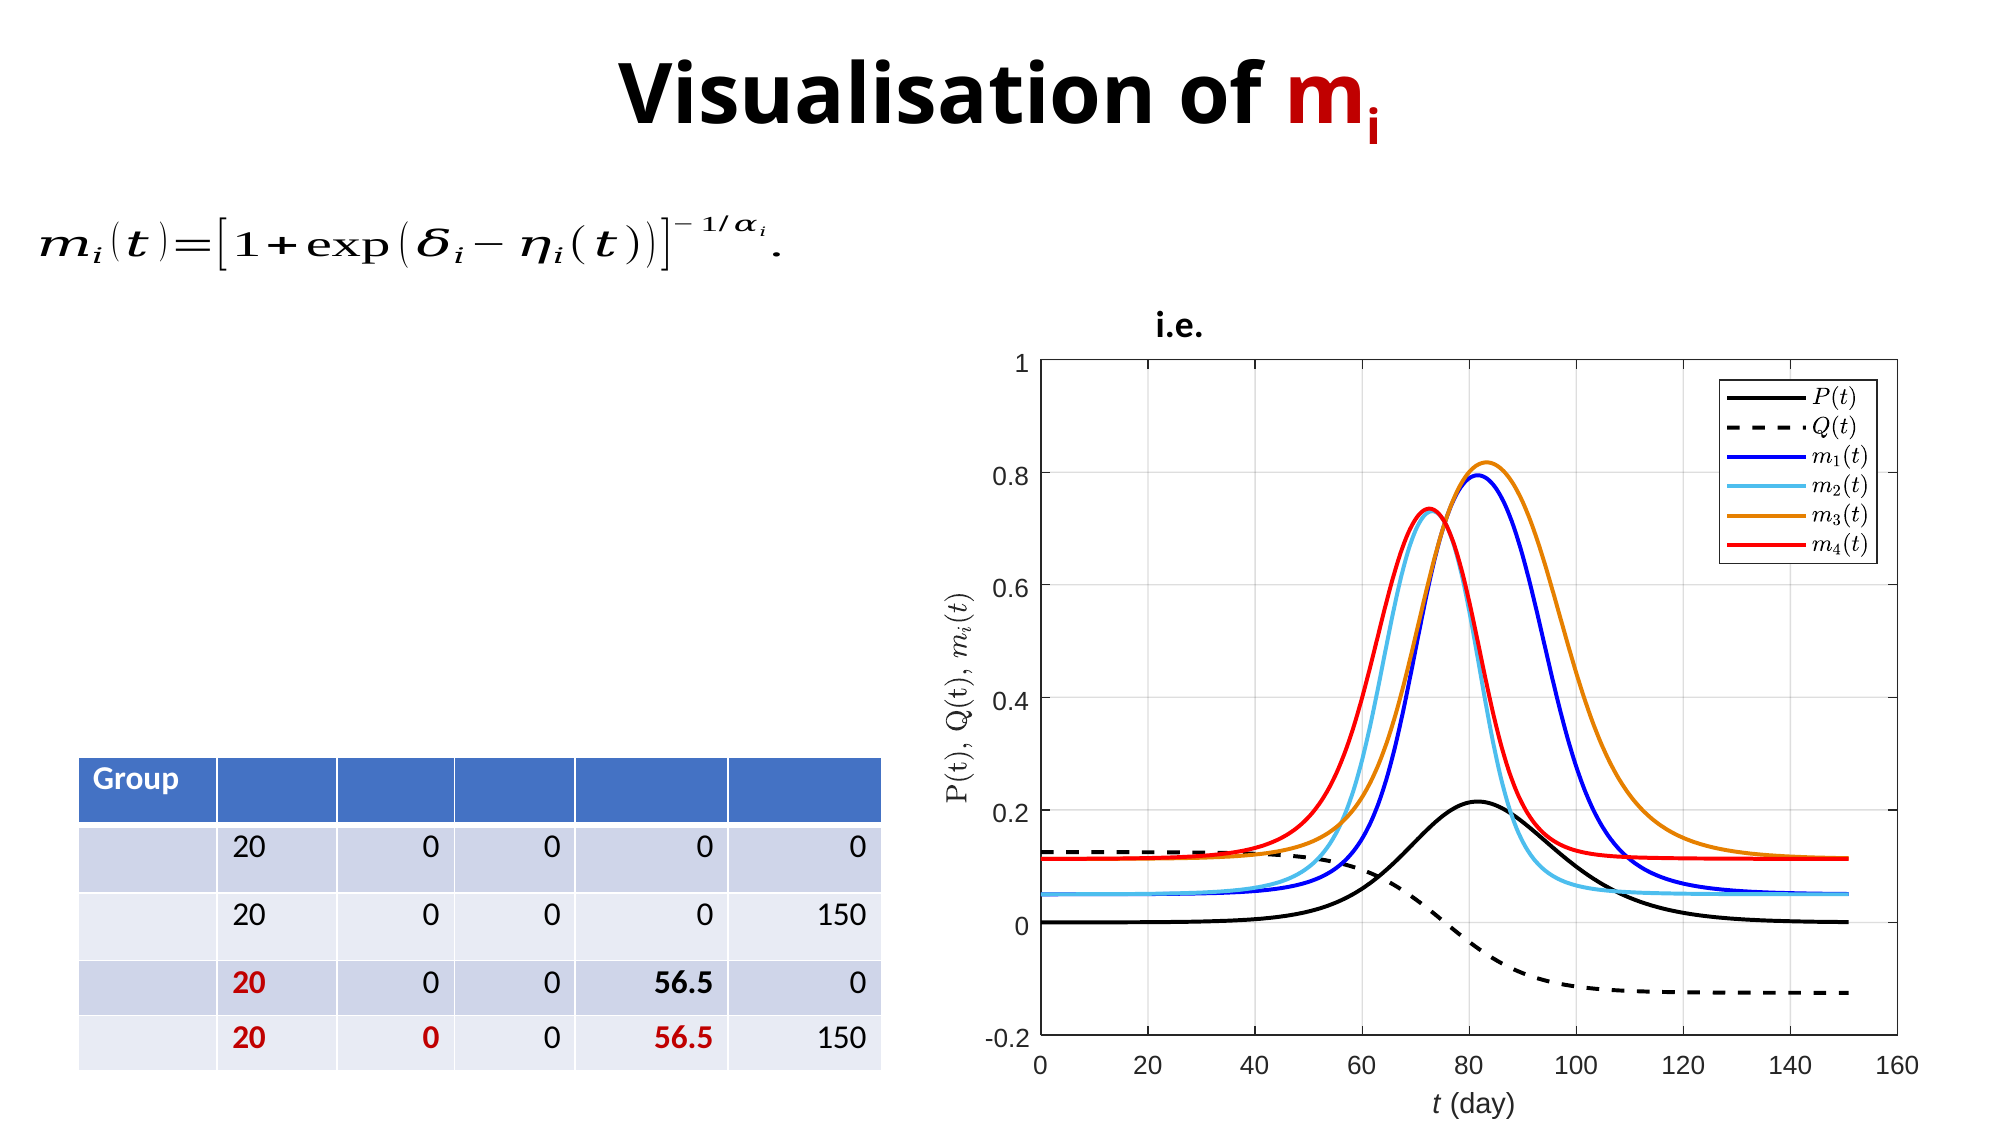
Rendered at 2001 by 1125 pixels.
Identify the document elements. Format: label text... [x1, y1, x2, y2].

picture [897, 298, 2000, 1125]
text_box Visualisation of mi [137, 33, 1863, 152]
